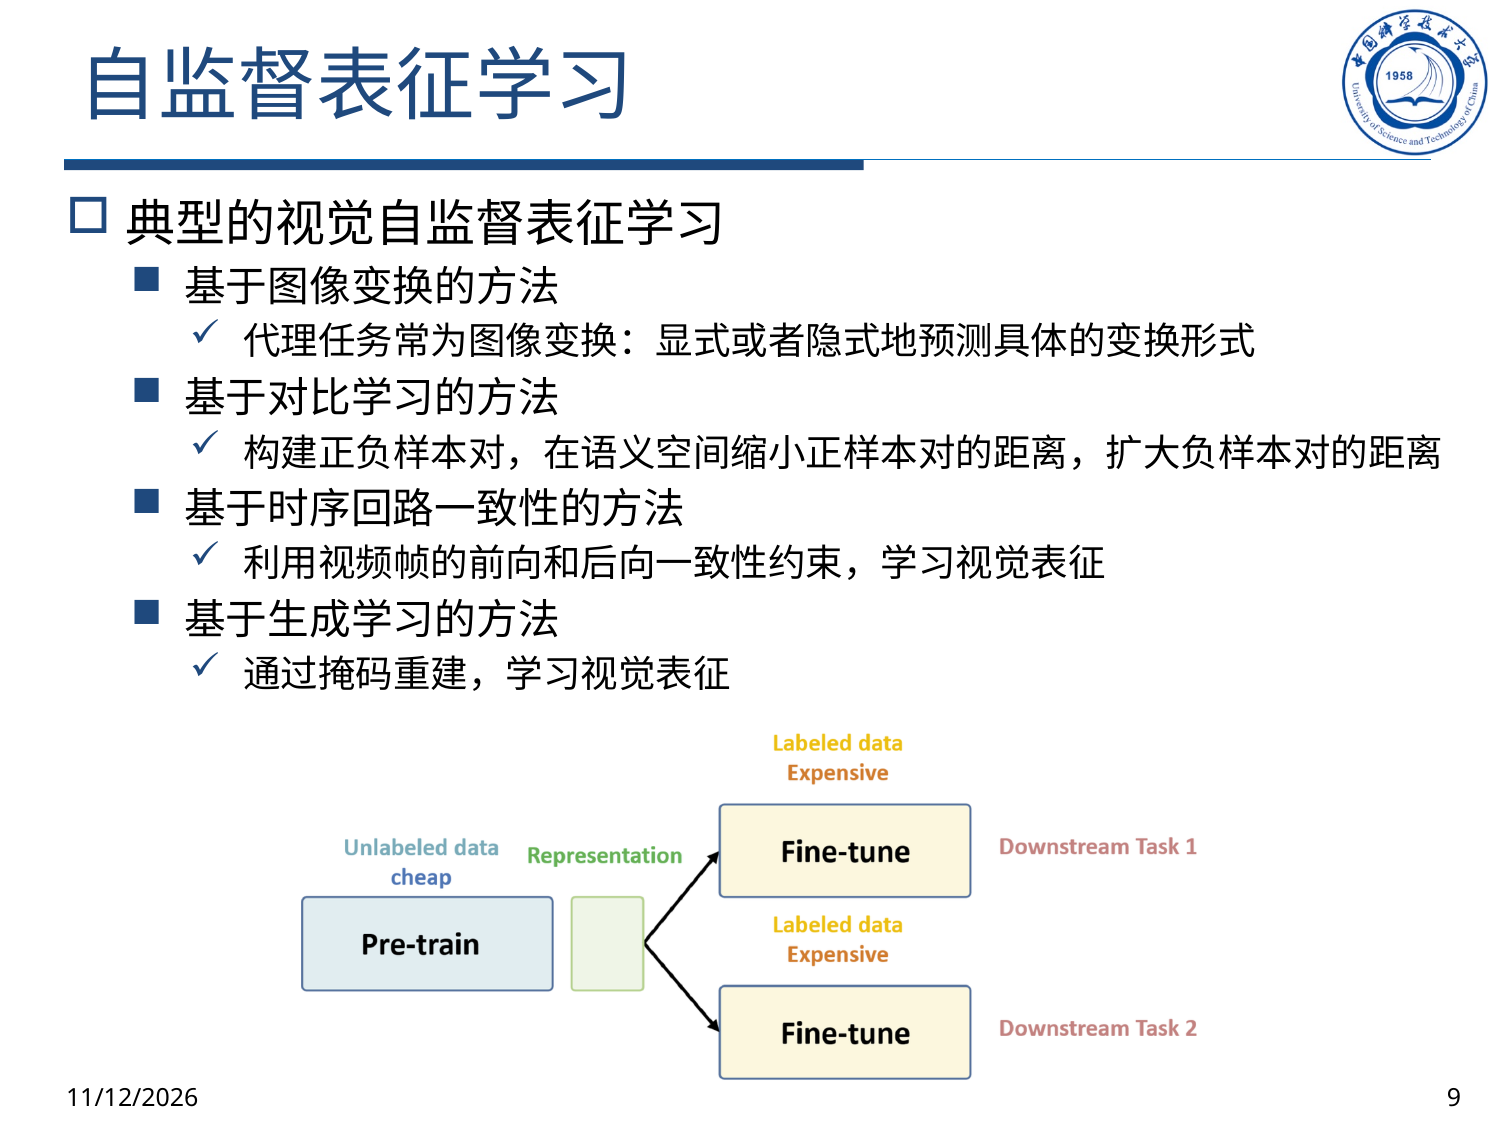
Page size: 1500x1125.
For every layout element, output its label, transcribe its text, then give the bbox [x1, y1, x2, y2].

picture [1332, 1, 1493, 156]
picture [301, 726, 1199, 1082]
title 自监督表征学习 [64, 19, 1407, 145]
list 典型的视觉自监督表征学习 基于图像变换的方法 代理任务常为图像变换：显式或者隐式地预测具体的变换形式 基于对比学习的方法 构建正负样本对，在语义空间缩小正样本对的距离，扩大负样本对的距离 基于时序回路一致性的方法 利用视频帧的前向和后向一致性约束，学习视觉表征 基于生成学习的方法 通过掩码重建，学习视觉表征 [51, 184, 1466, 1035]
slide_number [51, 1074, 377, 1119]
slide_number 9 [1373, 1074, 1477, 1119]
